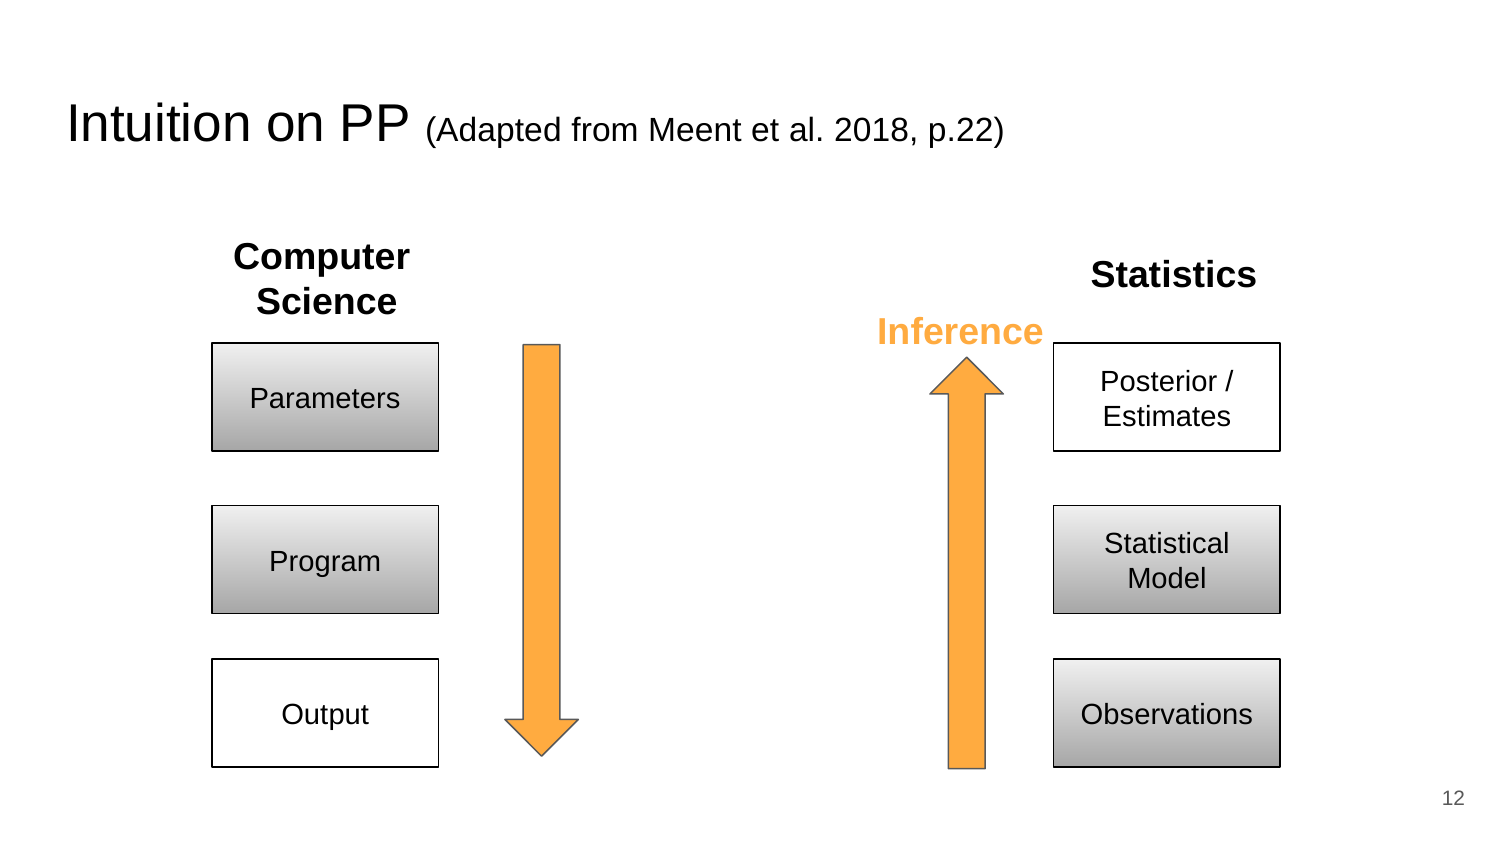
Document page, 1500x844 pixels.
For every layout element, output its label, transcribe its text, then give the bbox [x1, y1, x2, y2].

title Intuition on PP (Adapted from Meent et al. 2018, p.22) [51, 72, 1449, 167]
text_box Statistical Model [1053, 505, 1281, 614]
text_box Computer Science [202, 217, 451, 338]
slide_number 12 [1389, 764, 1480, 830]
text_box Program [211, 505, 439, 614]
text_box [504, 344, 579, 757]
text_box Statistics [1009, 234, 1339, 310]
text_box Output [211, 658, 439, 767]
text_box Inference [840, 291, 1081, 367]
text_box Observations [1053, 658, 1281, 767]
text_box Posterior / Estimates [1053, 342, 1281, 451]
text_box Parameters [211, 342, 439, 451]
text_box [929, 367, 1004, 769]
